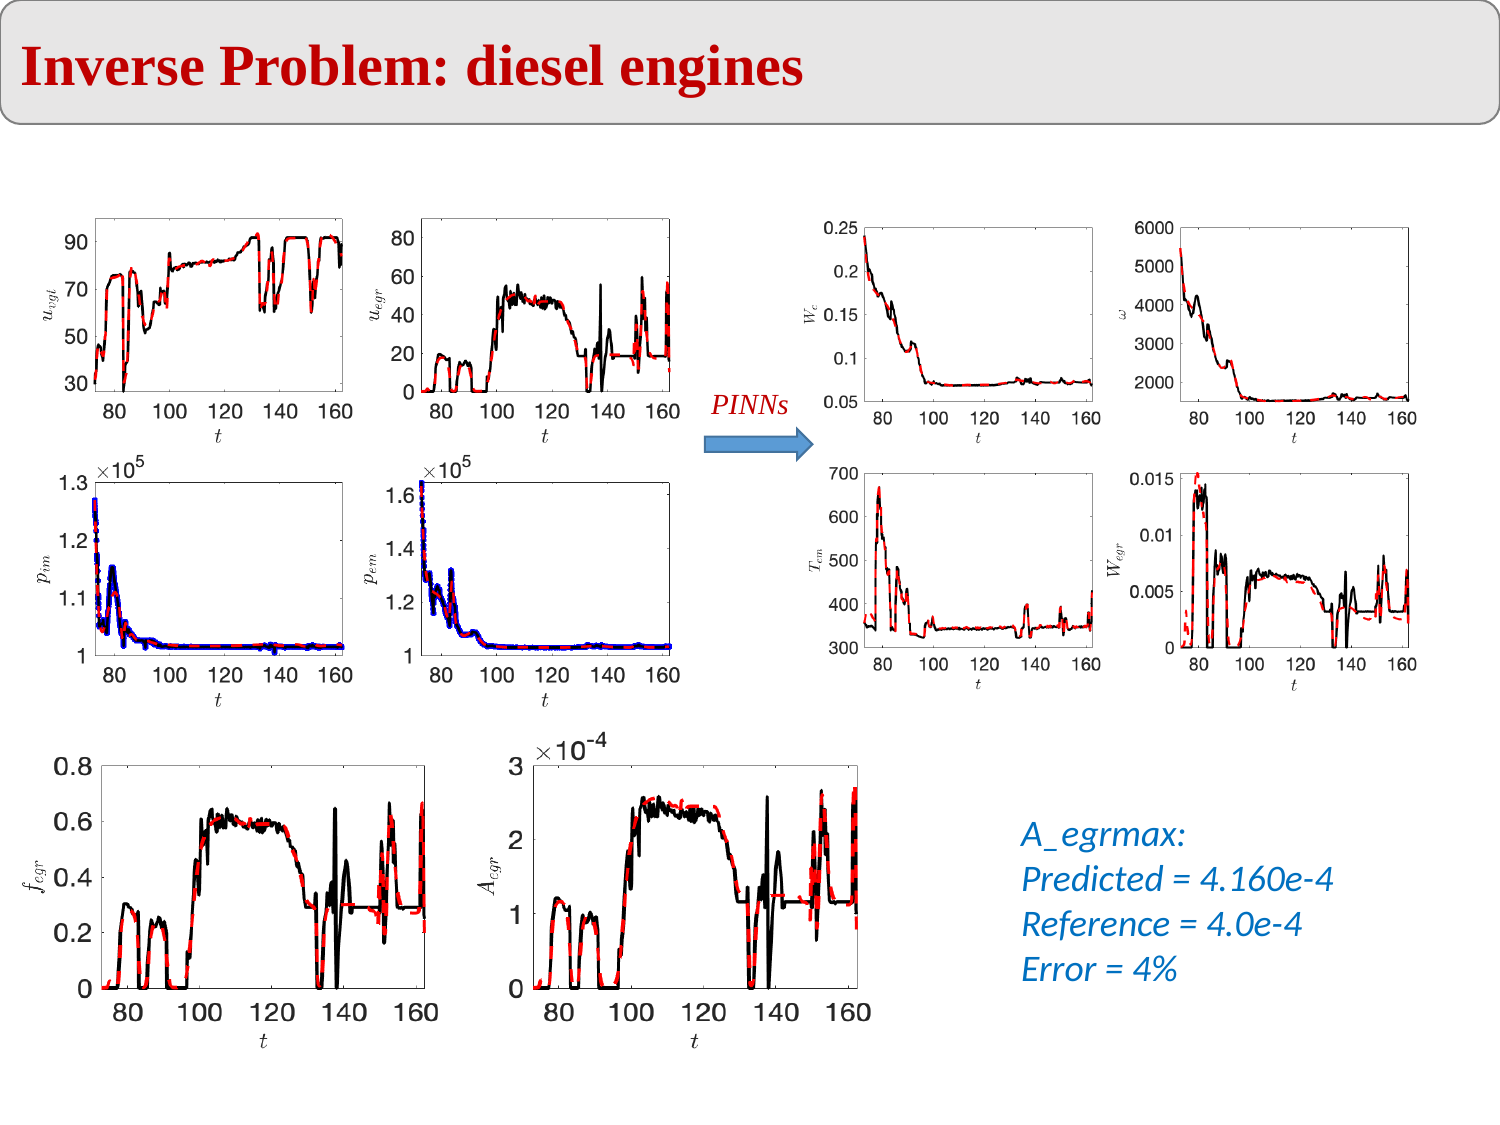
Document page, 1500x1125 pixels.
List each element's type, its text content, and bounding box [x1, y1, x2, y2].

text_box A_egrmax: Predicted = 4.160e-4 Reference = 4.0e-4 Error = 4% [1006, 801, 1446, 996]
picture [29, 209, 688, 714]
text_box PINNs [688, 378, 790, 429]
text_box [703, 435, 790, 453]
text_box Inverse Problem: diesel engines [0, 0, 1500, 125]
picture [790, 209, 1430, 696]
picture [16, 731, 884, 1069]
